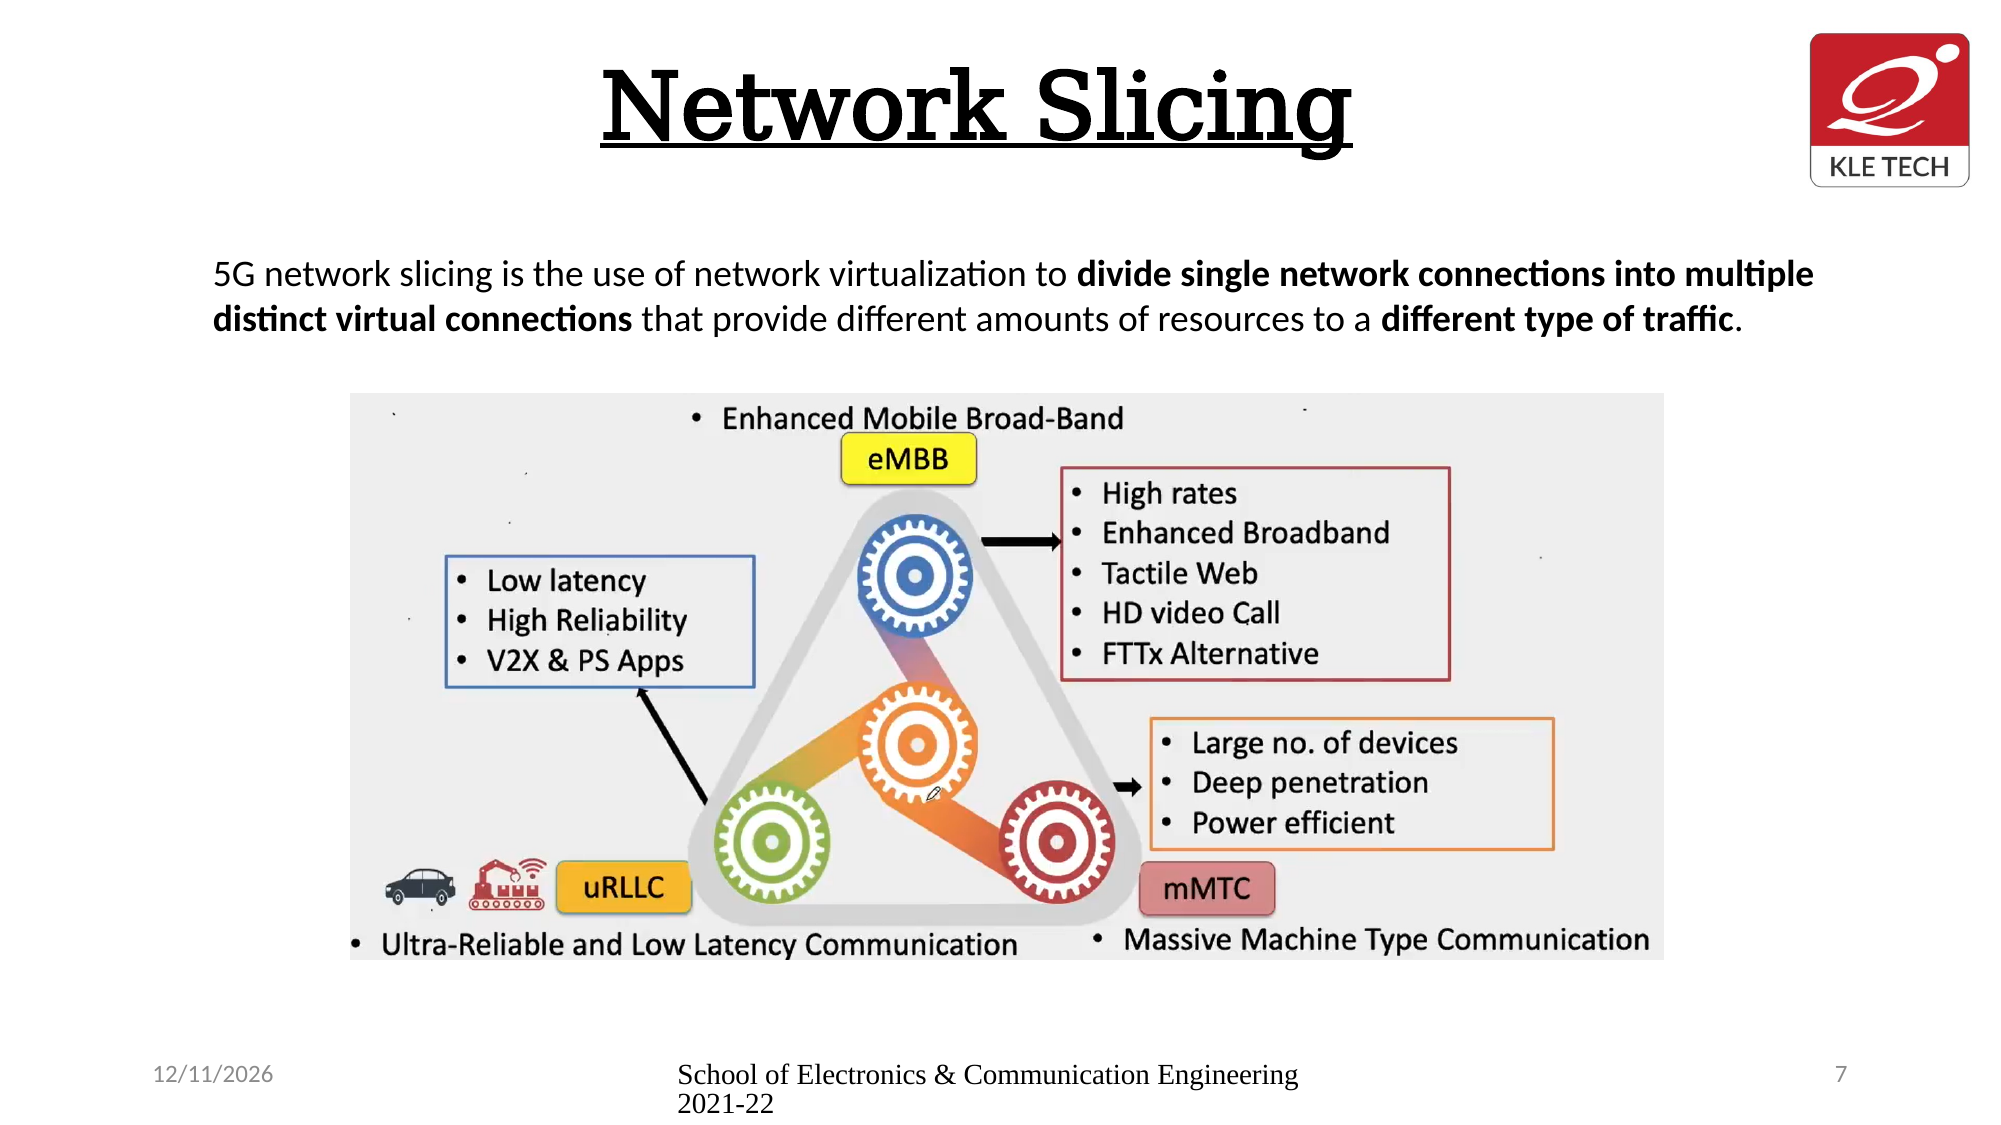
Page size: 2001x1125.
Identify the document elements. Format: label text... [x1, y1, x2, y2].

footer School of Electronics & Communication Engineering 2021-22 [662, 1042, 1338, 1103]
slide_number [137, 1042, 588, 1103]
picture [1782, 2, 1997, 218]
text_box 5G network slicing is the use of network virtualization to divide single network connections into multiple distinct virtual connections that provide different amounts of resources to a different type of traffic. [198, 242, 1840, 392]
title Network Slicing [114, 0, 1840, 218]
slide_number 7 [1412, 1042, 1863, 1103]
picture [350, 393, 1664, 961]
